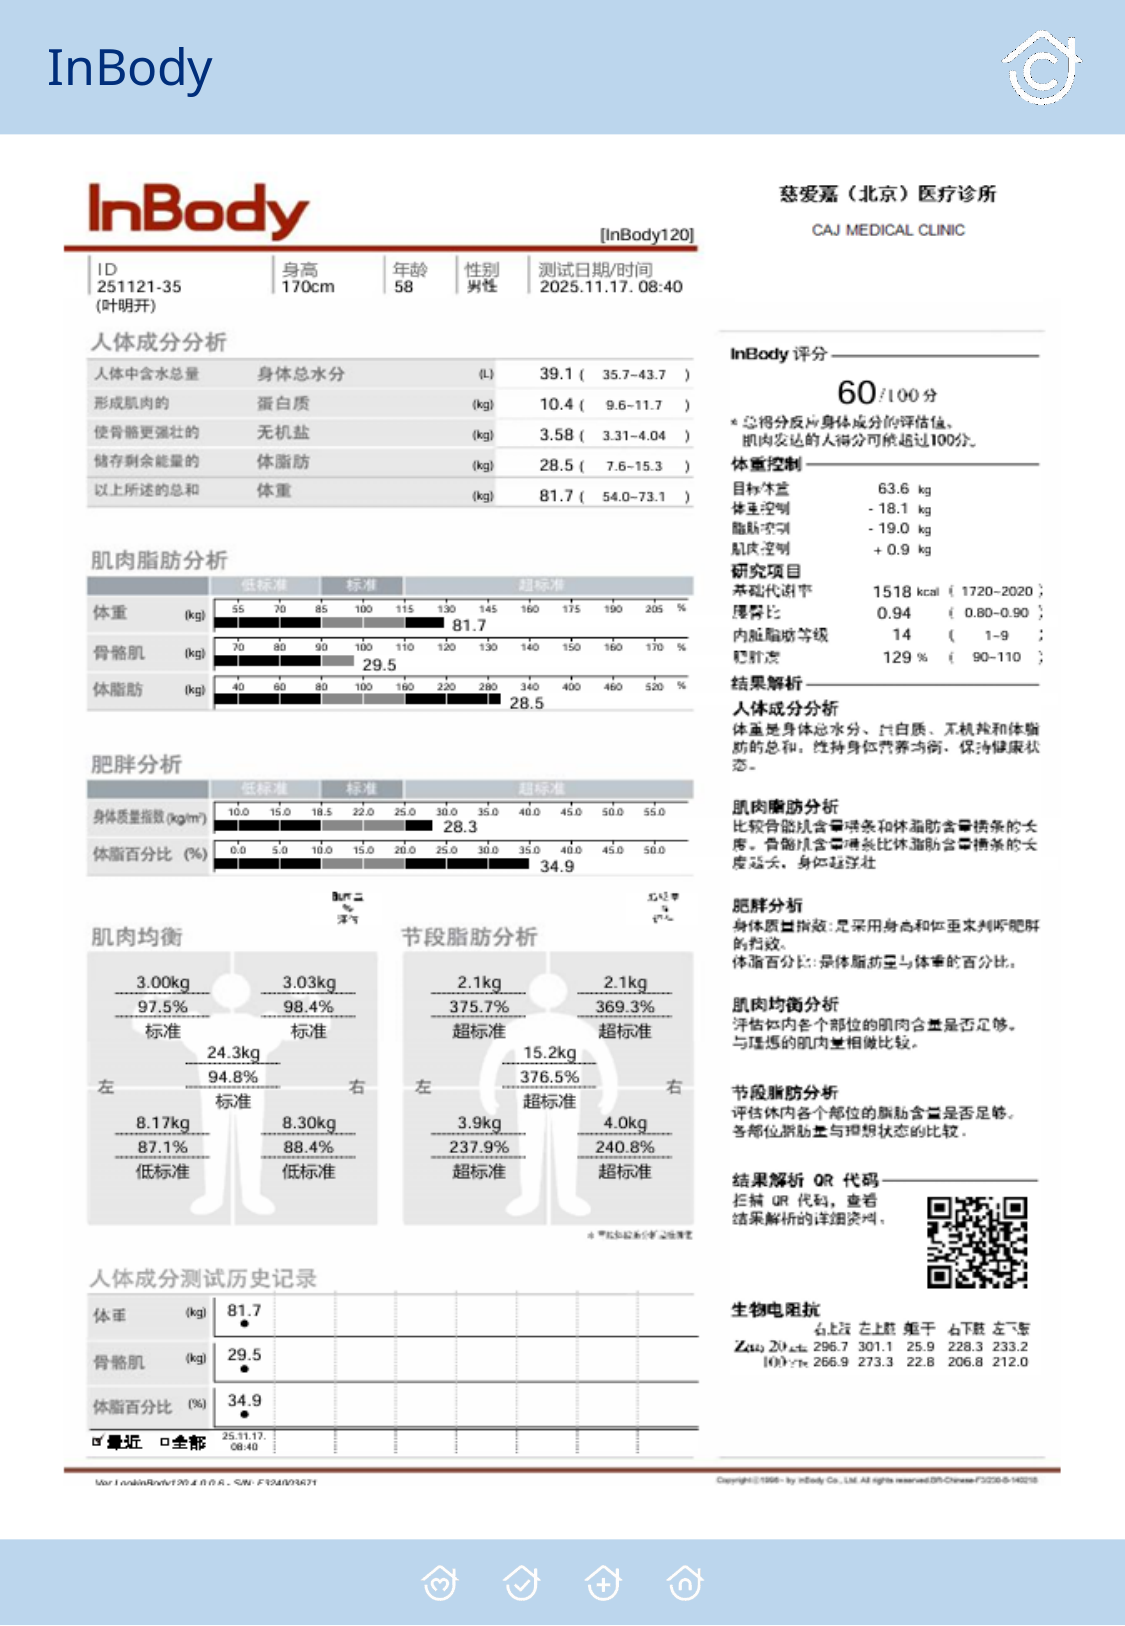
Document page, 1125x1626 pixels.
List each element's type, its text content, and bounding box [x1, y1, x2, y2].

picture [36, 149, 1086, 1510]
picture [420, 1565, 705, 1601]
picture [989, 15, 1094, 120]
text_box InBody [45, 33, 217, 96]
